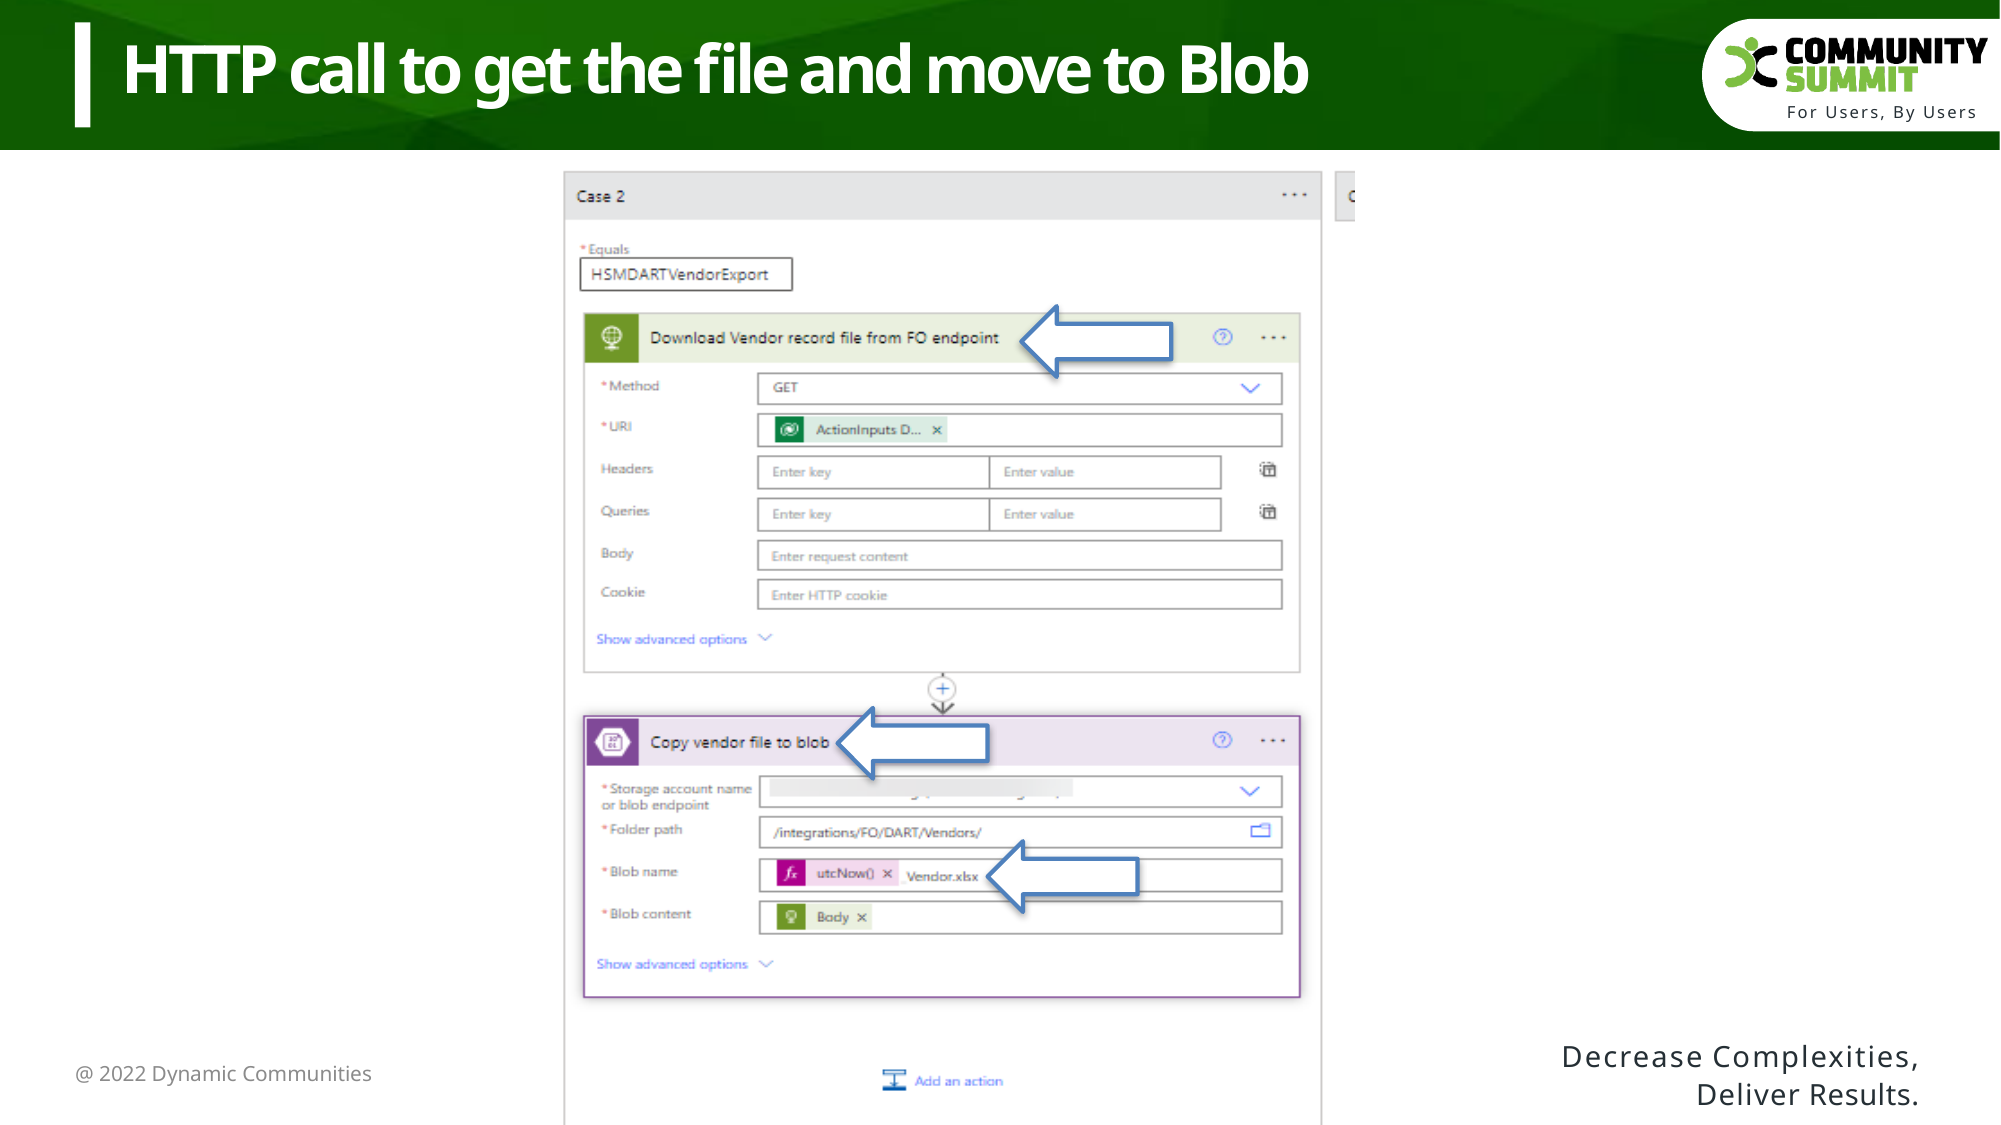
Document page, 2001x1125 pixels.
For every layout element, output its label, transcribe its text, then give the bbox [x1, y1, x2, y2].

list HTTP call to get the file and move to Blob [121, 26, 1617, 190]
picture [1725, 37, 1988, 92]
picture [562, 160, 1356, 1125]
picture [0, 0, 2000, 150]
